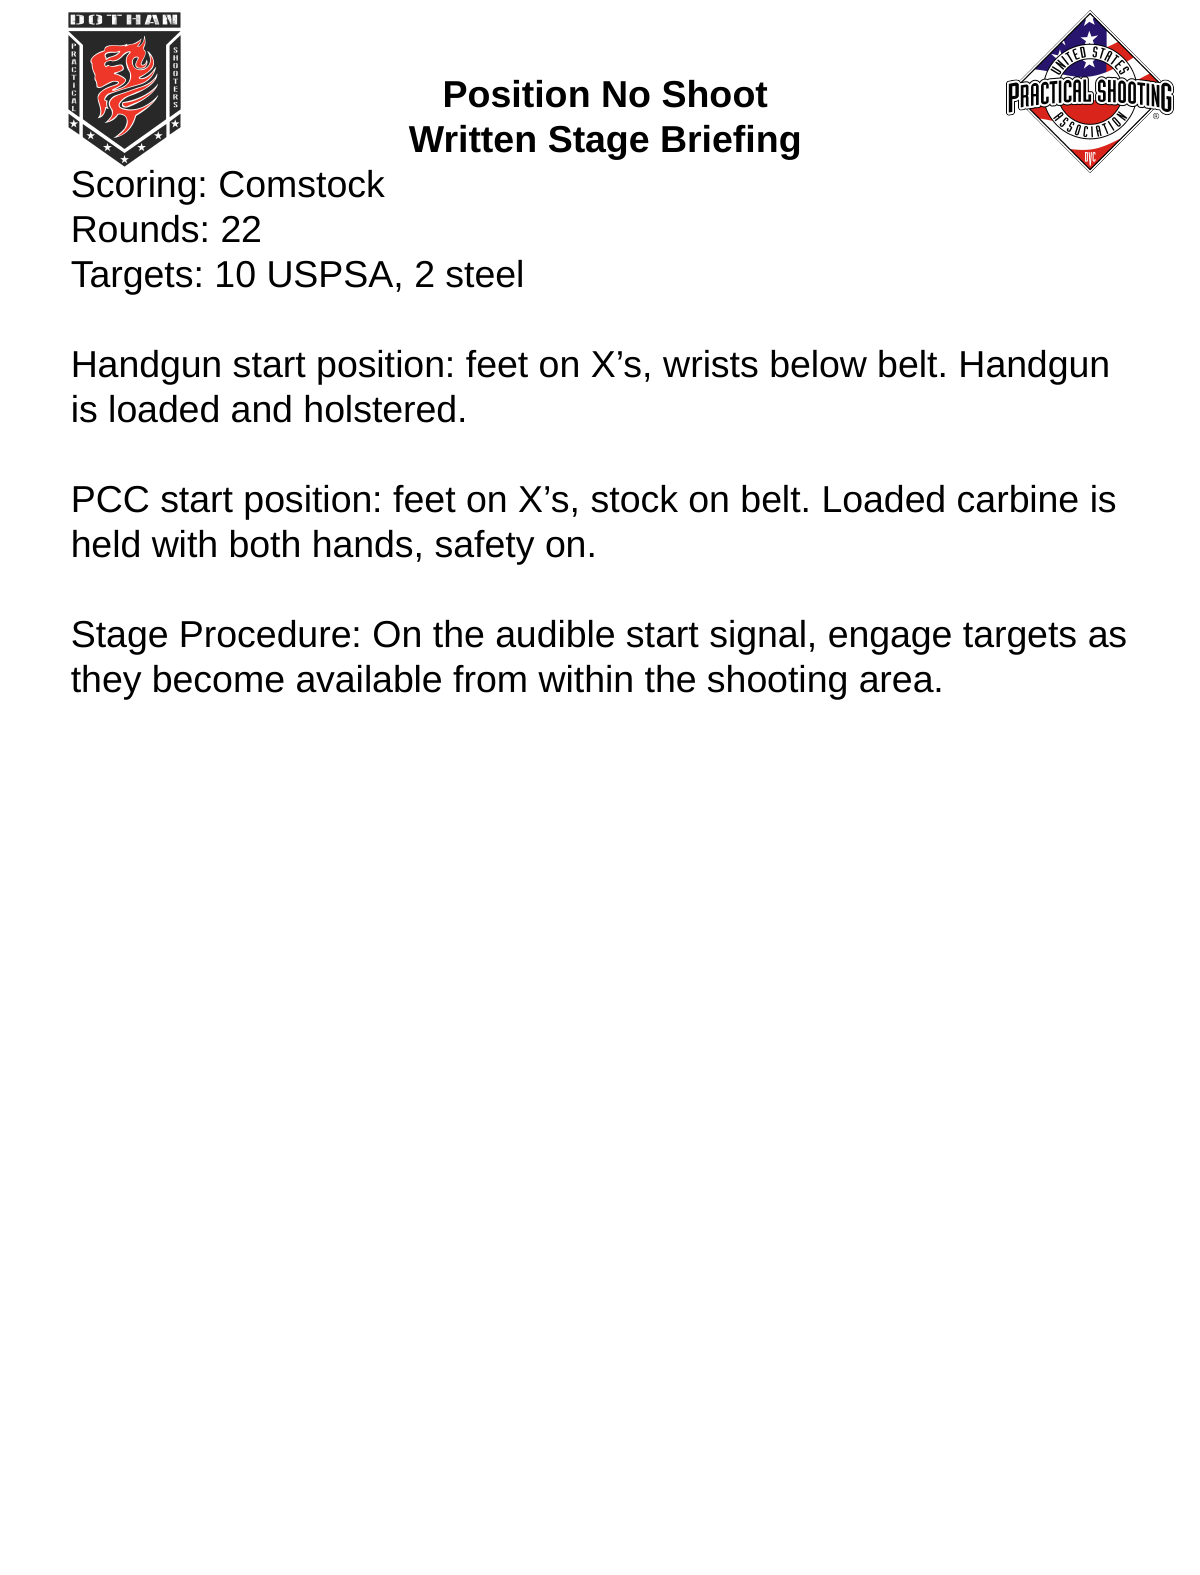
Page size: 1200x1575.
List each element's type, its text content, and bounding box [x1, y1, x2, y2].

text_box Position No Shoot Written Stage Briefing Scoring: Comstock Rounds: 22 Targets: 10 USPSA, 2 steel Handgun start position: feet on X’s, wrists below belt. Handgun is loaded and holstered. PCC start position: feet on X’s, stock on belt. Loaded carbine is held with both hands, safety on. Stage Procedure: On the audible start signal, engage targets as they become available from within the shooting area. [56, 63, 1156, 708]
picture [44, 9, 205, 170]
picture [1006, 10, 1175, 173]
